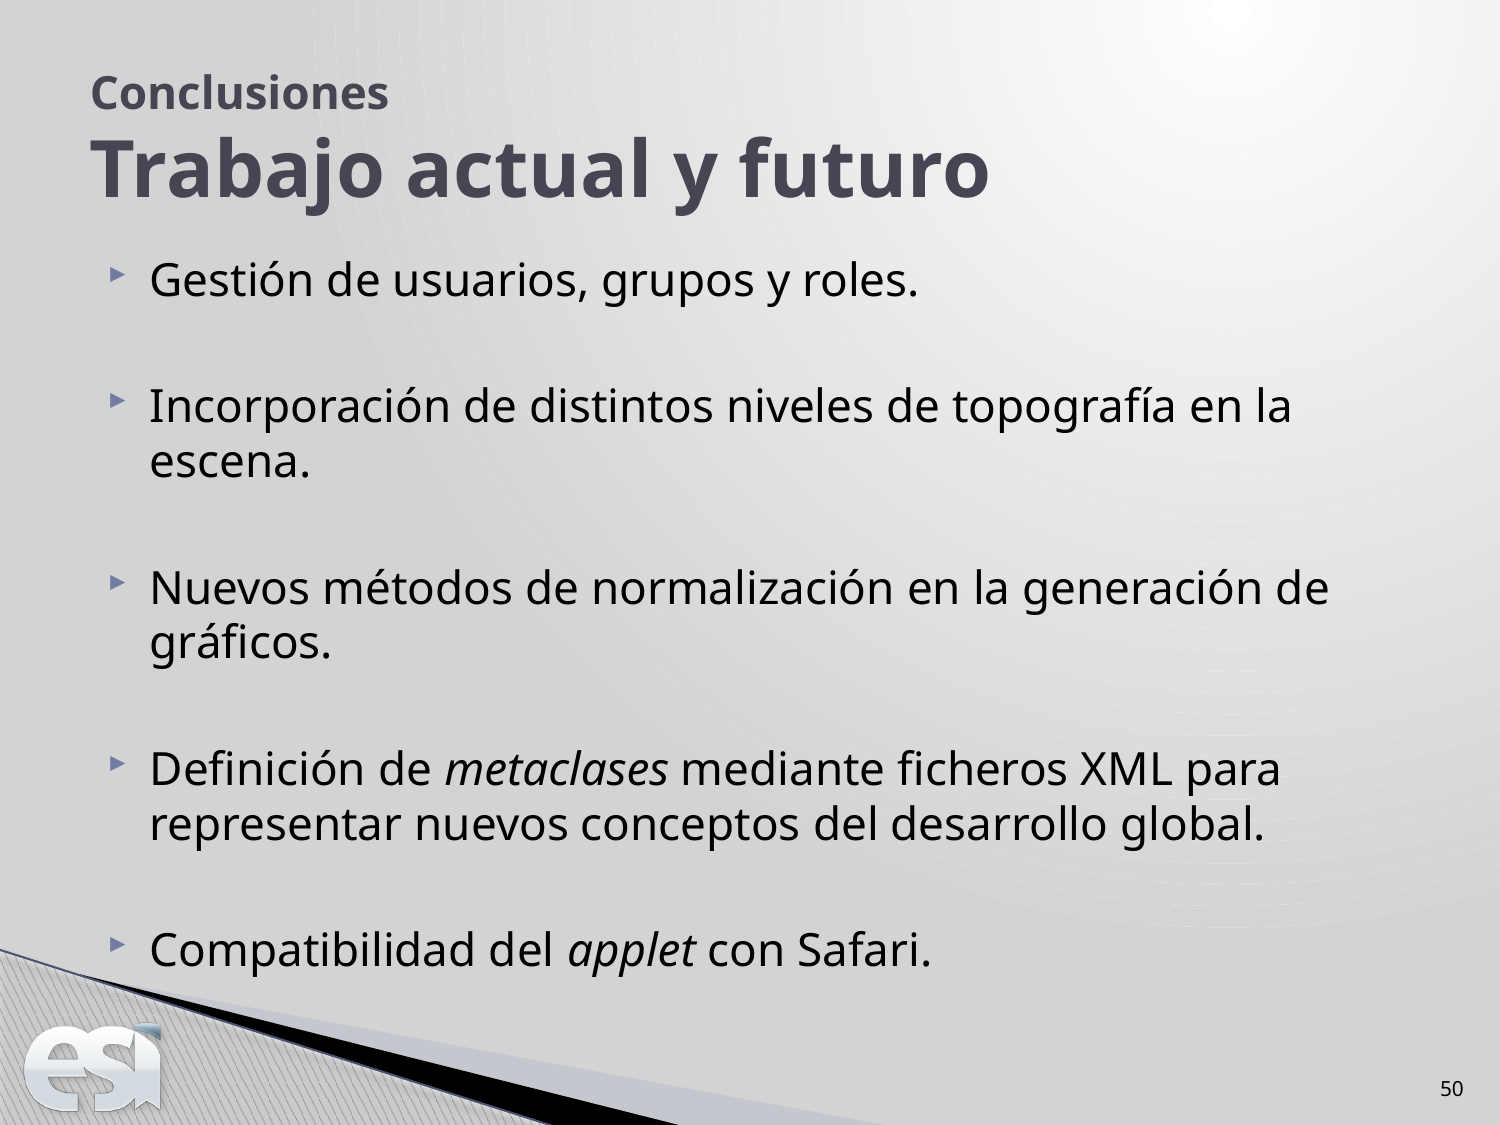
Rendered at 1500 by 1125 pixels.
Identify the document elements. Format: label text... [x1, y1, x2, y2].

picture [17, 1017, 172, 1116]
slide_number 50 [1418, 1051, 1479, 1112]
title Conclusiones Trabajo actual y futuro [75, 45, 1425, 233]
list Gestión de usuarios, grupos y roles. Incorporación de distintos niveles de topografía en la escena. Nuevos métodos de normalización en la generación de gráficos. Definición de metaclases mediante ficheros XML para representar nuevos conceptos del desarrollo global. Compatibilidad del applet con Safari. [75, 243, 1425, 986]
